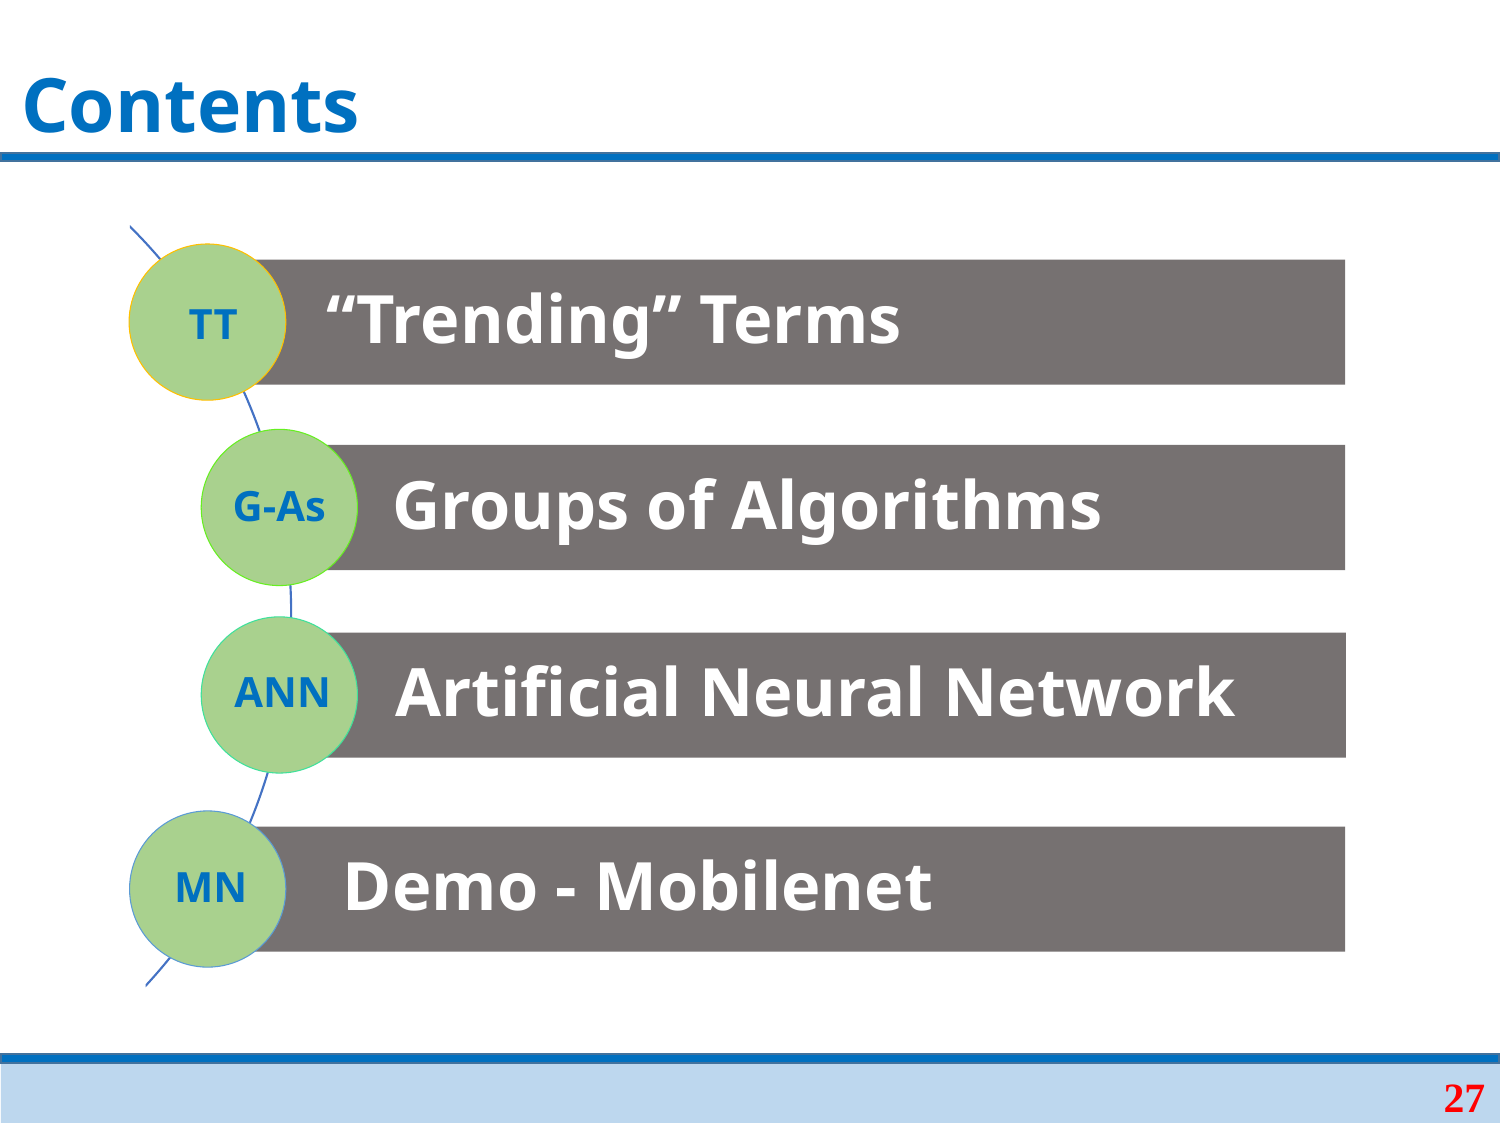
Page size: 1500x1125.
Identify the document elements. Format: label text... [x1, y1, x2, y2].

text_box ANN [219, 658, 346, 723]
text_box Artificial Neural Network [328, 632, 1346, 758]
text_box 27 [0, 1064, 1500, 1124]
text_box [0, 1053, 1500, 1064]
text_box MN [159, 852, 263, 918]
text_box [243, 392, 261, 431]
text_box G-As [217, 472, 341, 538]
text_box [200, 428, 358, 587]
text_box [249, 773, 269, 823]
text_box “Trending” Terms [256, 259, 1346, 385]
text_box TT [173, 290, 253, 356]
text_box Groups of Algorithms [328, 444, 1346, 571]
text_box [200, 616, 358, 774]
title Contents [6, 37, 1244, 152]
text_box [289, 586, 293, 617]
text_box [0, 152, 1500, 162]
text_box Demo - Mobilenet [257, 826, 1346, 952]
title Contents [6, 162, 1244, 168]
text_box [129, 225, 161, 260]
text_box [145, 958, 171, 988]
text_box [128, 243, 287, 401]
text_box [129, 810, 287, 968]
